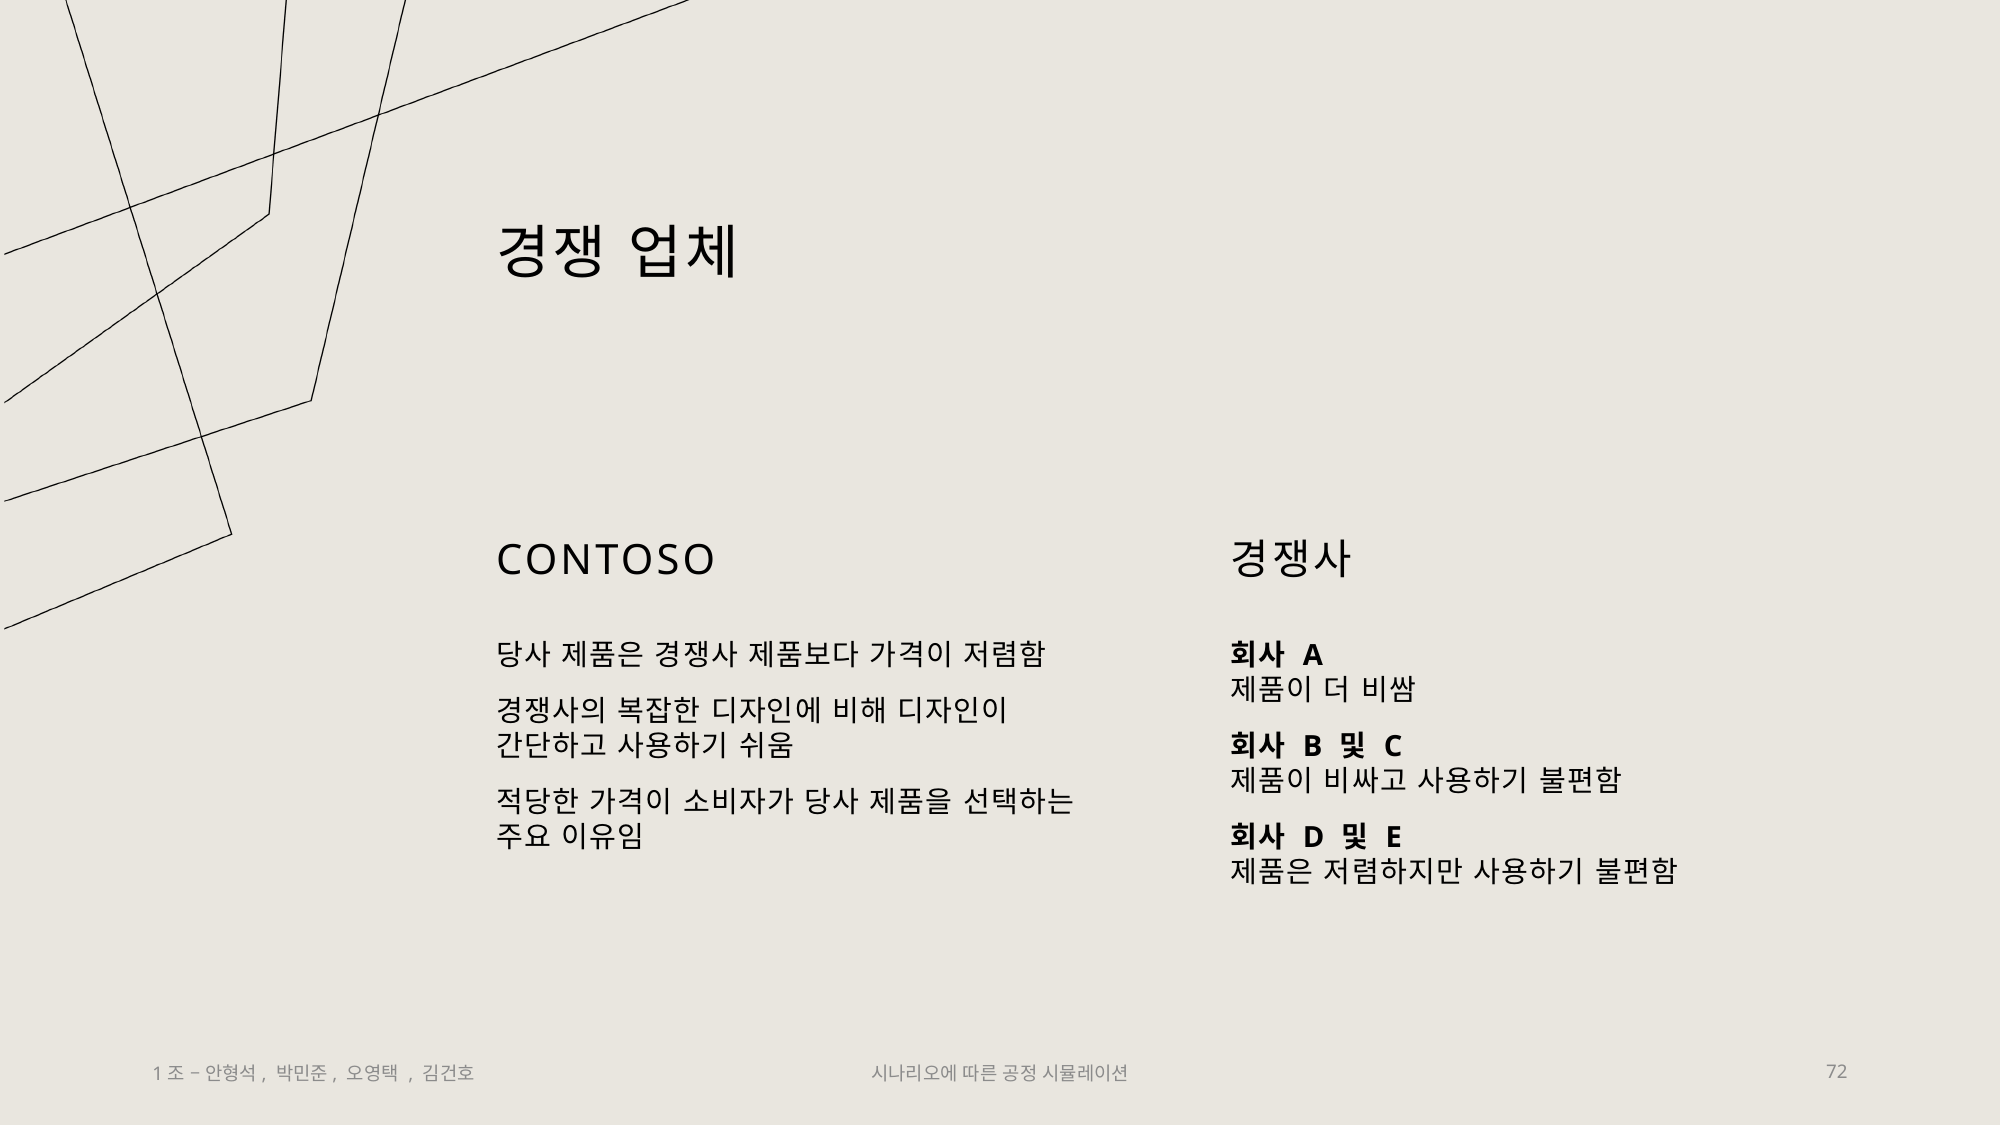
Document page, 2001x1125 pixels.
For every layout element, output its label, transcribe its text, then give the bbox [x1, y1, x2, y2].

list CONTOSO [481, 455, 1125, 591]
list 당사 제품은 경쟁사 제품보다 가격이 저렴함 경쟁사의 복잡한 디자인에 비해 디자인이 간단하고 사용하기 쉬움 적당한 가격이 소비자가 당사 제품을 선택하는 주요 이유임 [481, 629, 1125, 957]
slide_number 72 [1412, 1042, 1863, 1103]
slide_number 1조 – 안형석, 박민준, 오영택 , 김건호 [137, 1042, 588, 1103]
picture [4, 0, 721, 642]
list 회사 A 제품이 더 비쌈 회사 B 및 C 제품이 비싸고 사용하기 불편함 회사 D 및 E 제품은 저렴하지만 사용하기 불편함 [1215, 629, 1863, 957]
list 경쟁사 [1215, 455, 1863, 591]
footer 시나리오에 따른 공정 시뮬레이션 [662, 1042, 1338, 1103]
title 경쟁 업체 [481, 146, 1863, 364]
